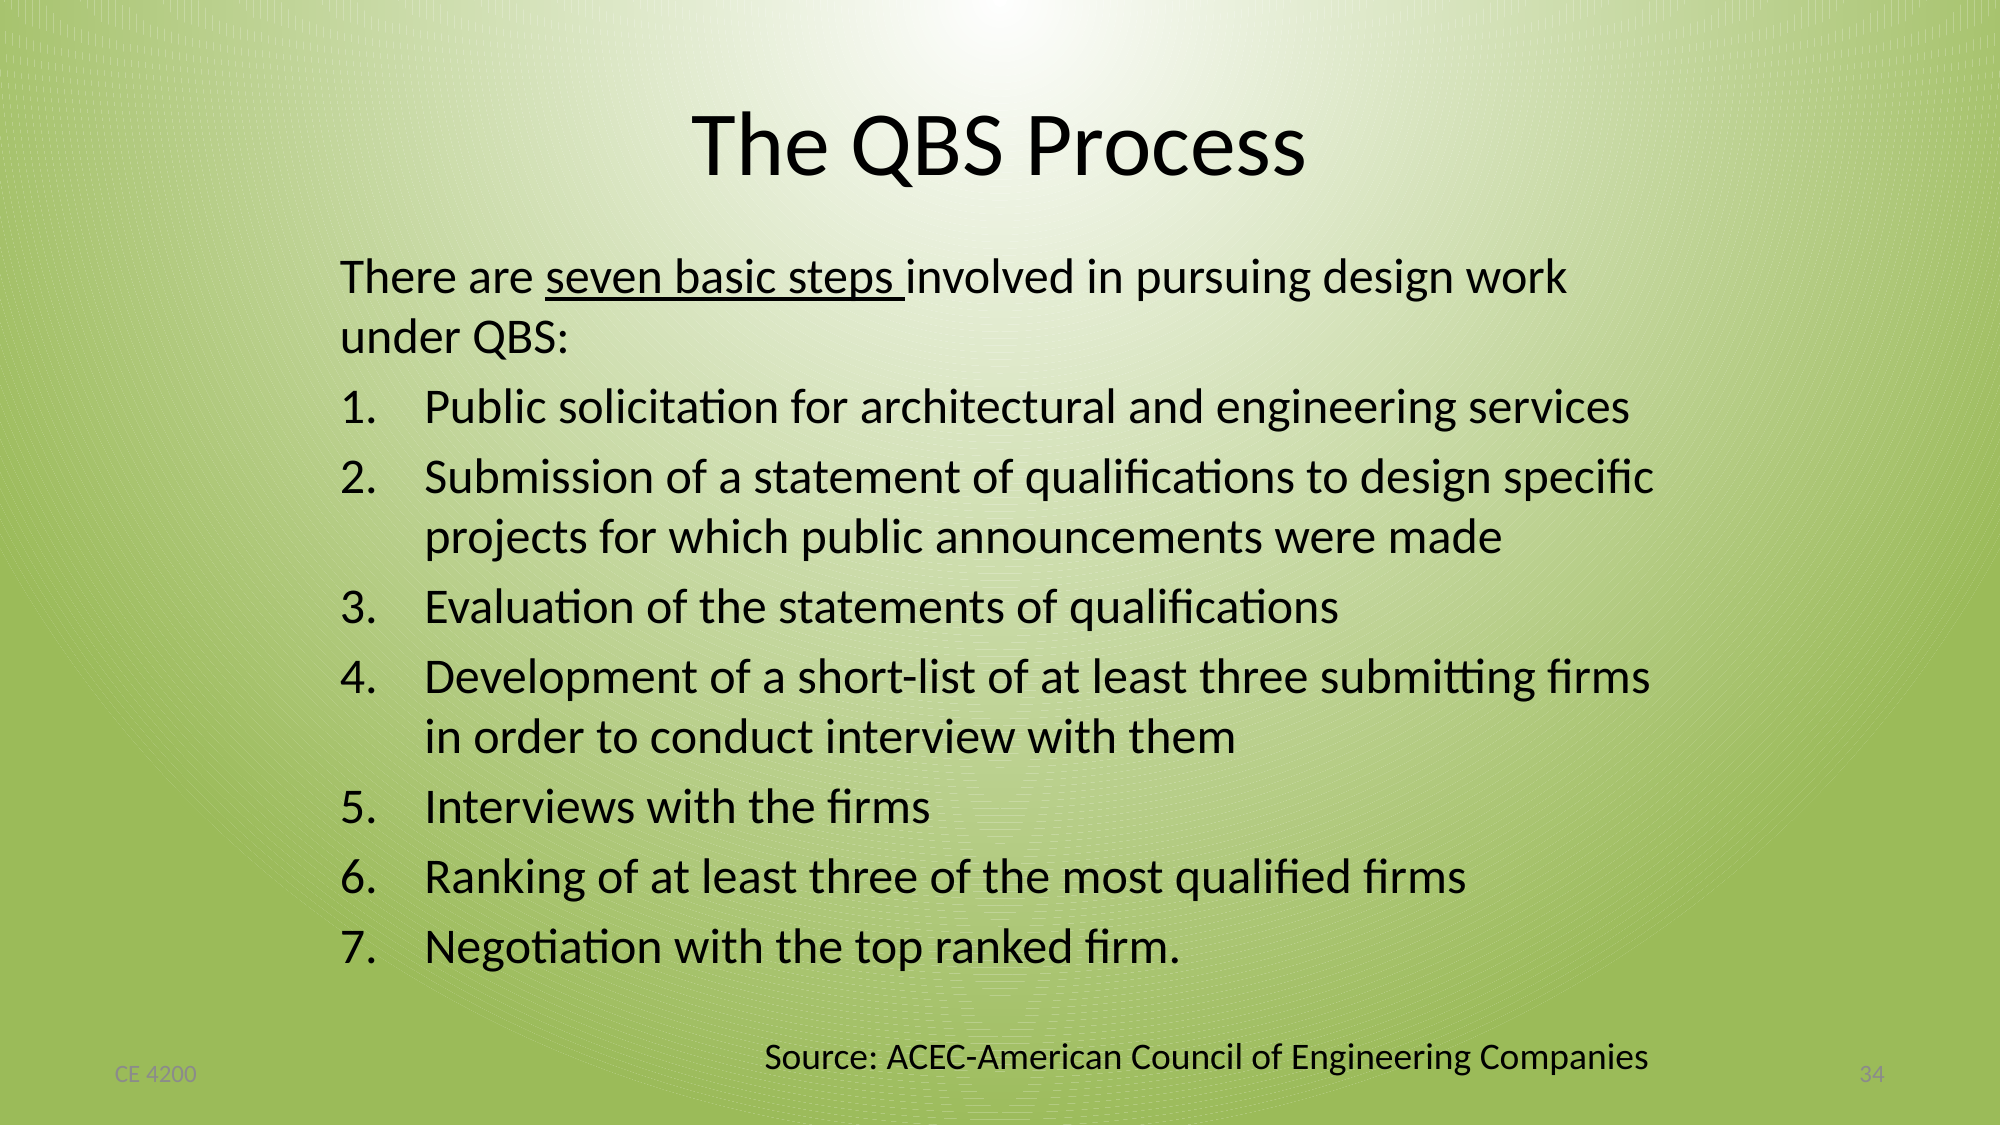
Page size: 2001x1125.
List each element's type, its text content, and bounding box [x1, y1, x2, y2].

title The QBS Process [99, 45, 1900, 233]
slide_number CE 4200 [99, 1042, 567, 1103]
slide_number 34 [1433, 1042, 1900, 1103]
text_box Source: ACEC-American Council of Engineering Companies [749, 1024, 1665, 1085]
list There are seven basic steps involved in pursuing design work under QBS: Public solicitation for architectural and engineering services Submission of a statement of qualifications to design specific projects for which public announcements were made Evaluation of the statements of qualifications Development of a short-list of at least three submitting firms in order to conduct interview with them Interviews with the firms Ranking of at least three of the most qualified firms Negotiation with the top ranked firm. [324, 236, 1675, 979]
